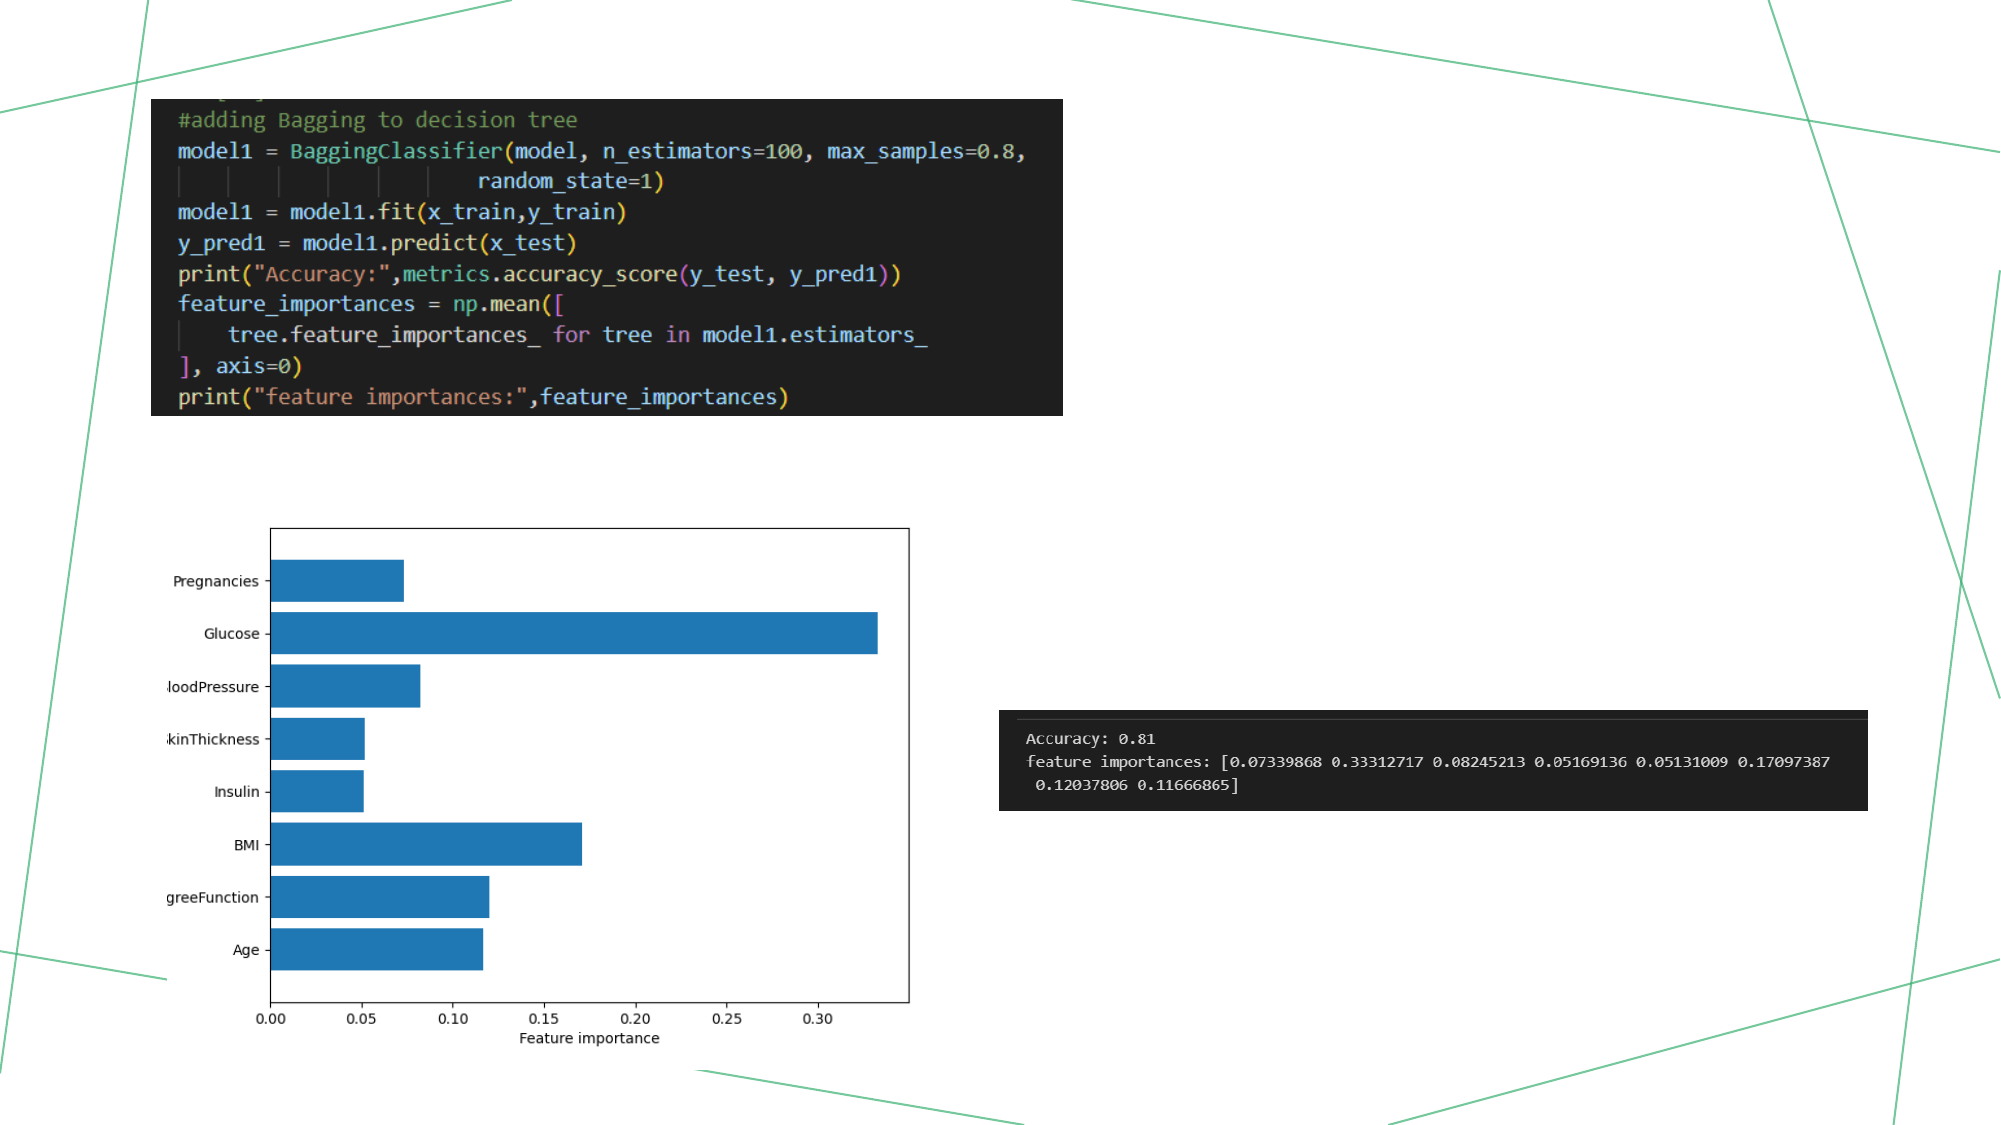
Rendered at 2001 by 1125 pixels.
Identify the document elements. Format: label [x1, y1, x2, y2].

picture [167, 454, 991, 1070]
picture [999, 710, 1868, 811]
list [151, 99, 1063, 416]
